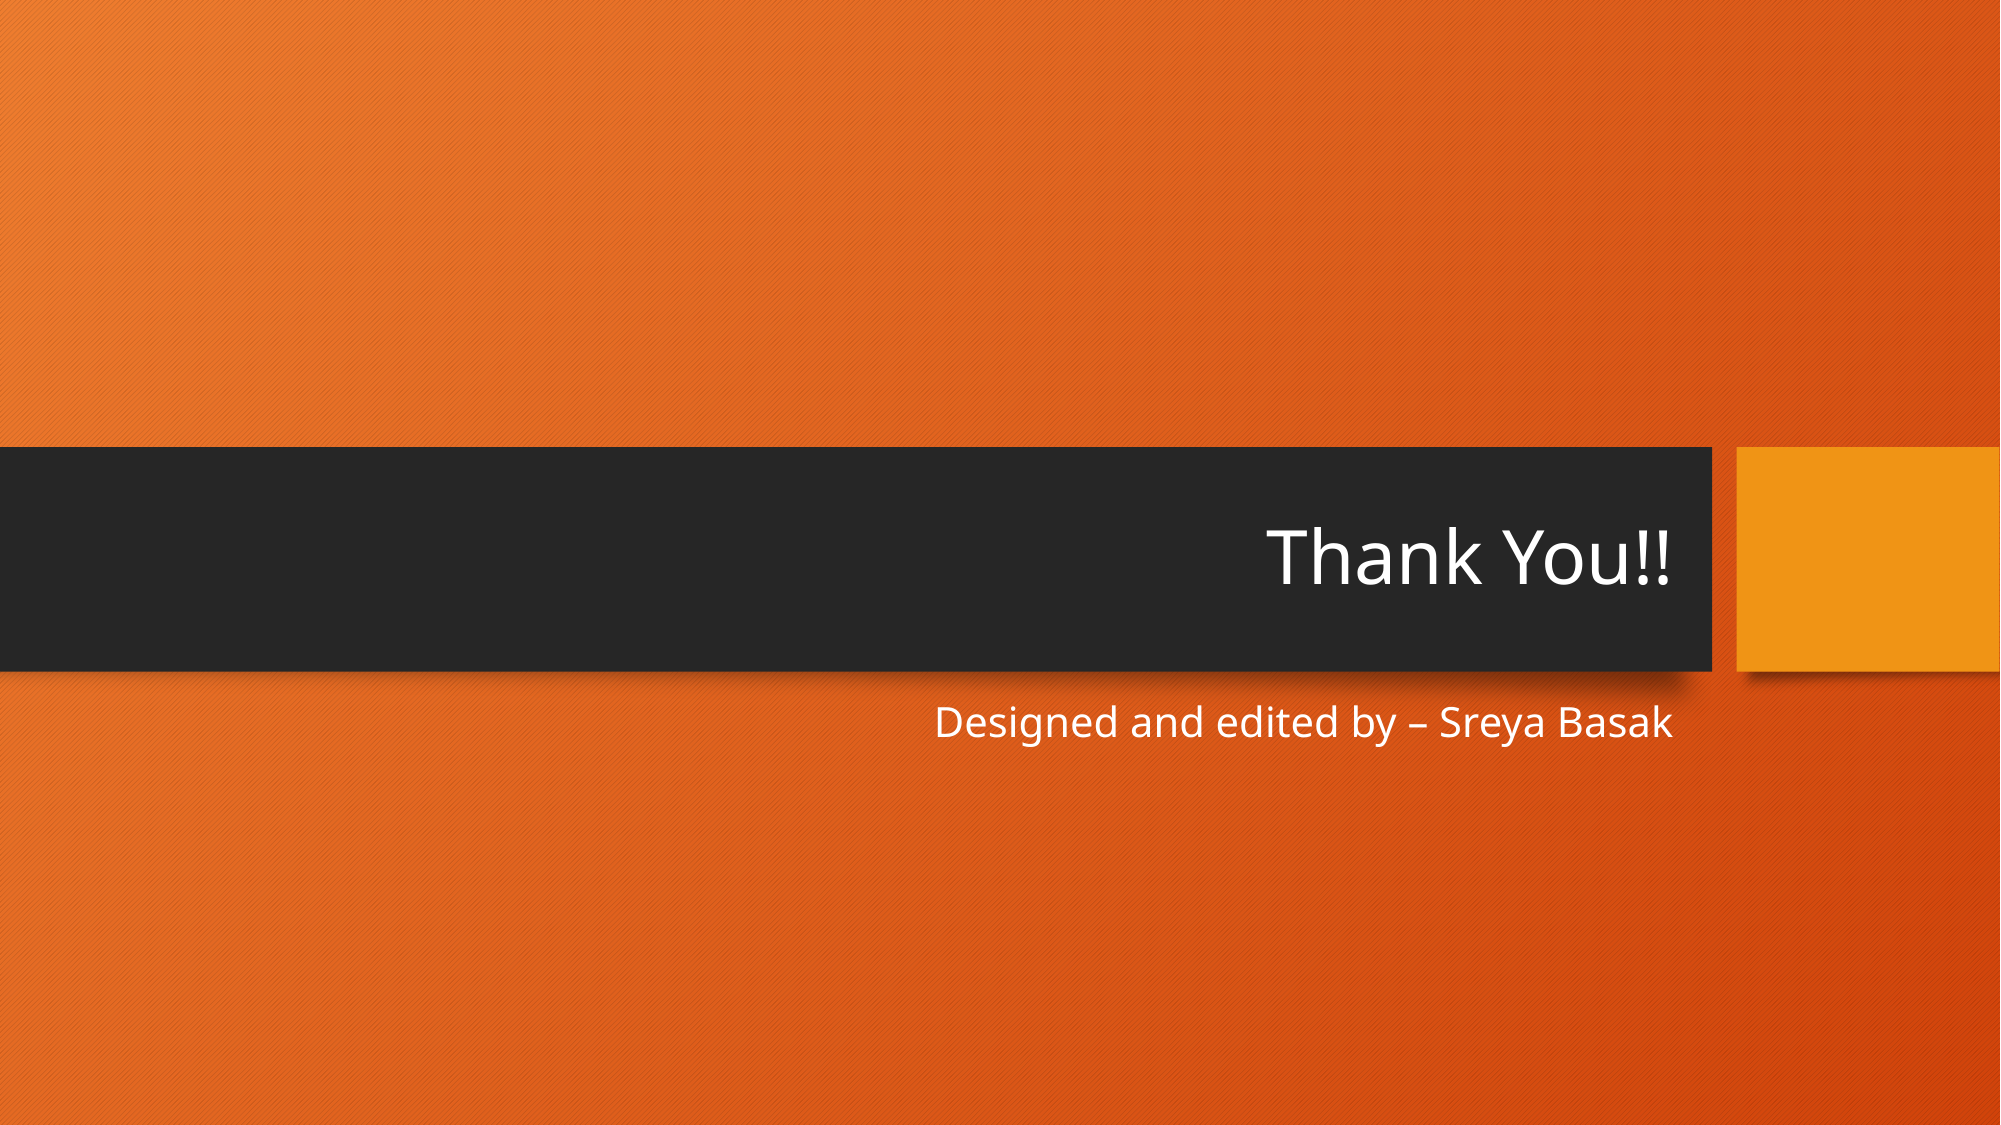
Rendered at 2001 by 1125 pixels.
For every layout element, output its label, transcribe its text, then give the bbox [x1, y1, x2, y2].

picture [0, 672, 1713, 724]
picture [1736, 672, 2000, 695]
title Thank You!! [111, 470, 1689, 650]
list Designed and edited by – Sreya Basak [111, 694, 1689, 974]
